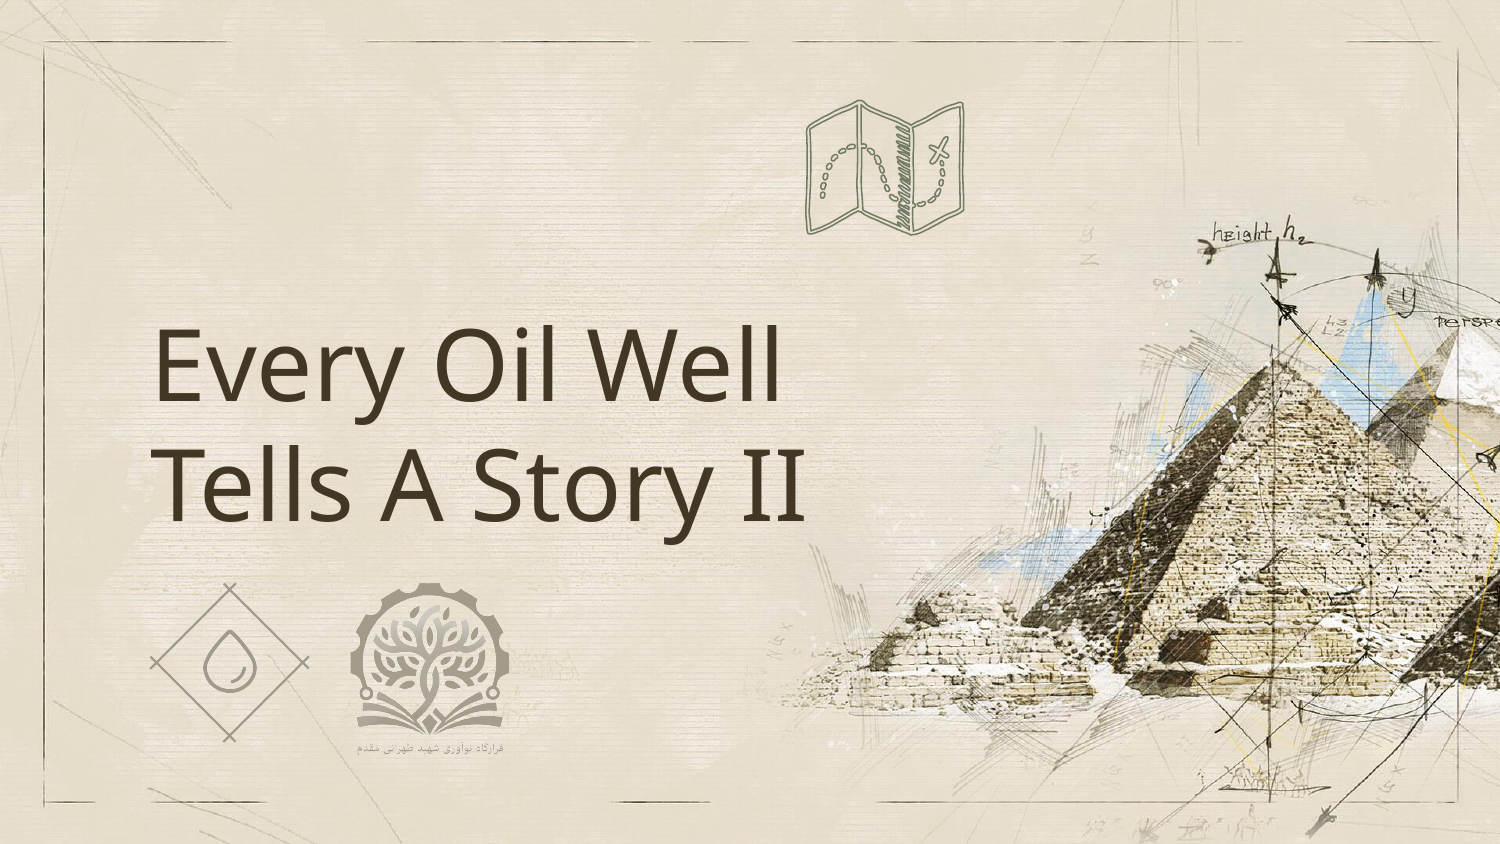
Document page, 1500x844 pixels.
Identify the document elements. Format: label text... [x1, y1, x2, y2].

title Every Oil Well Tells A Story II [150, 326, 987, 517]
picture [0, 0, 1500, 844]
text_box [805, 100, 964, 235]
